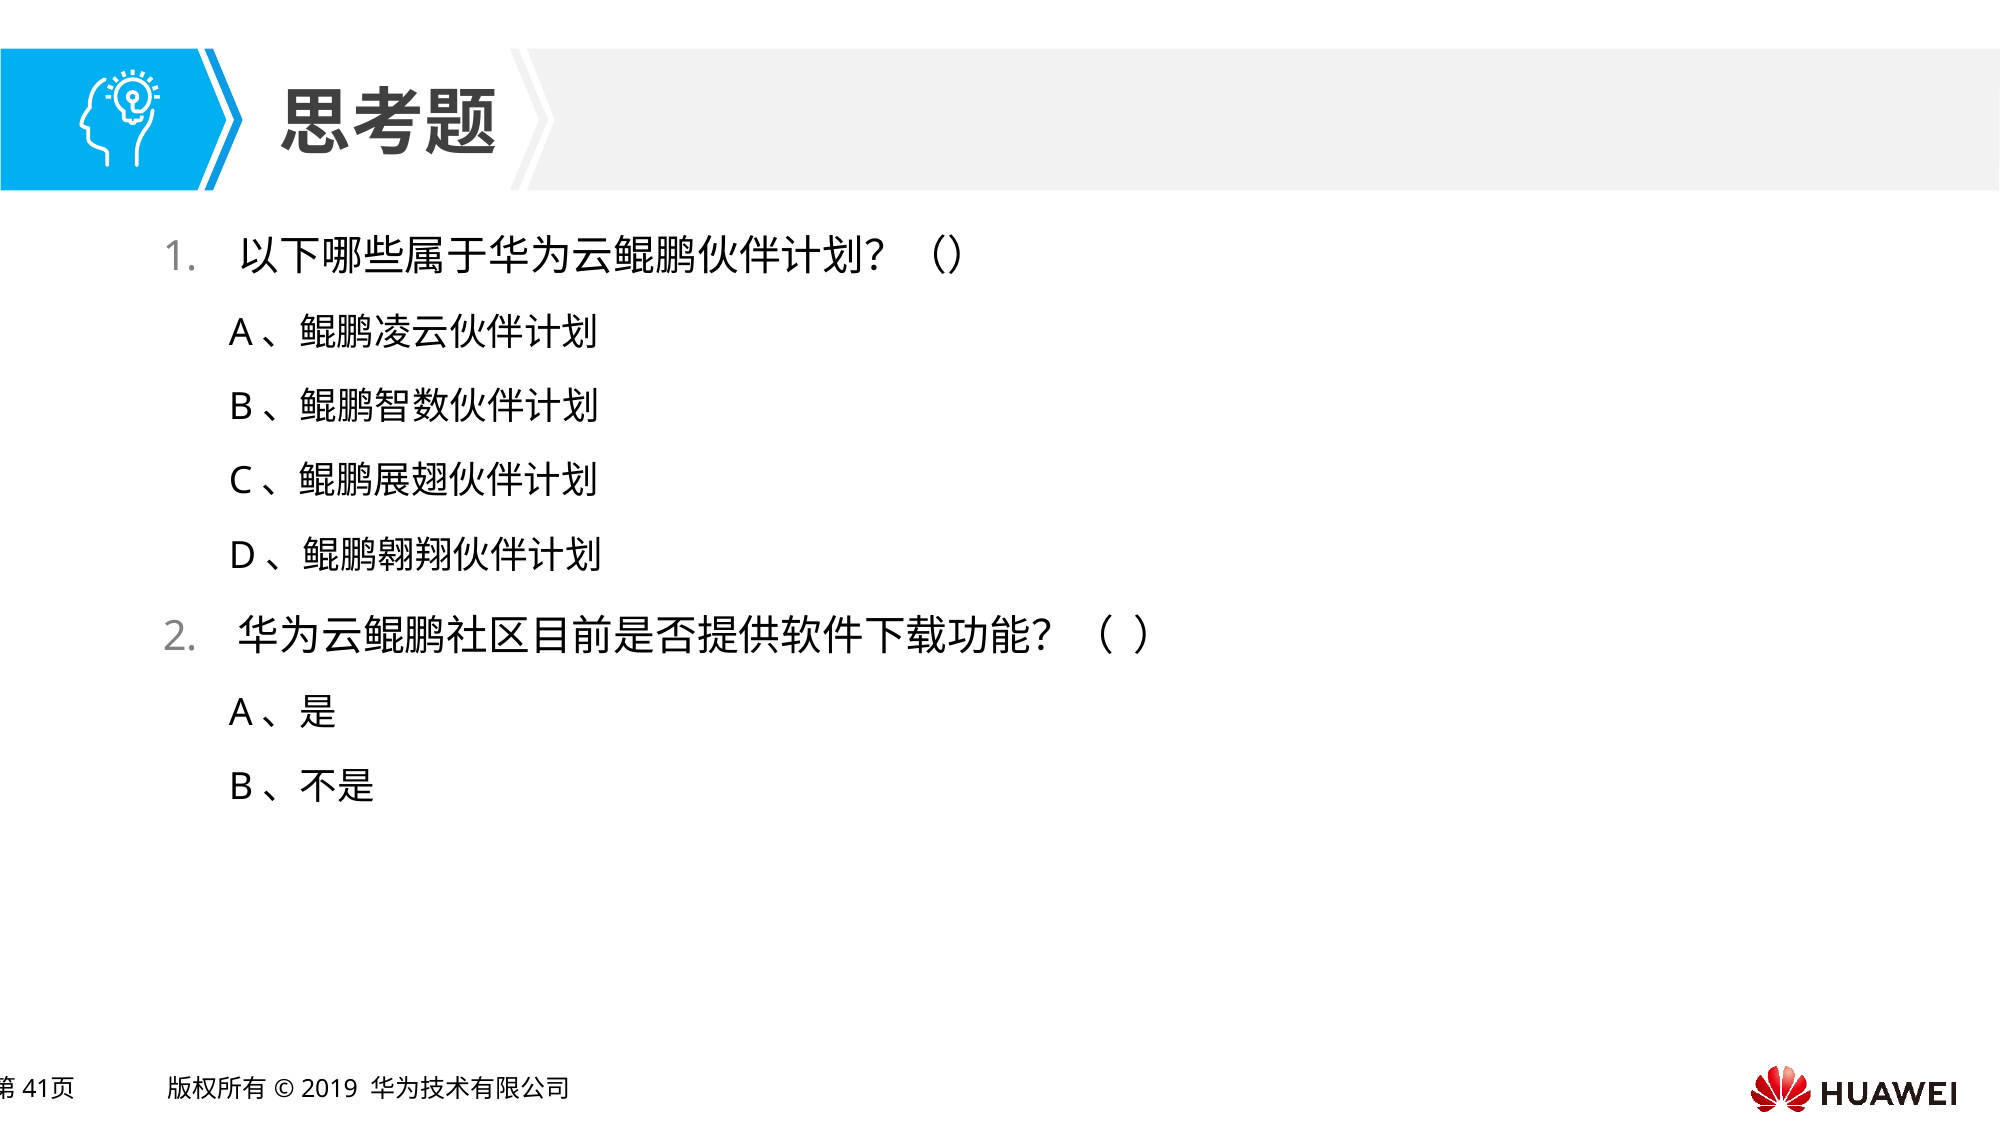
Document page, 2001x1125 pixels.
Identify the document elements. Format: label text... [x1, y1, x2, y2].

picture [1751, 1066, 1956, 1112]
list 以下哪些属于华为云鲲鹏伙伴计划？（） A、鲲鹏凌云伙伴计划 B、鲲鹏智数伙伴计划 C、鲲鹏展翅伙伴计划 D、鲲鹏翱翔伙伴计划 华为云鲲鹏社区目前是否提供软件下载功能？（ ） A、是 B、不是 [149, 202, 1883, 971]
